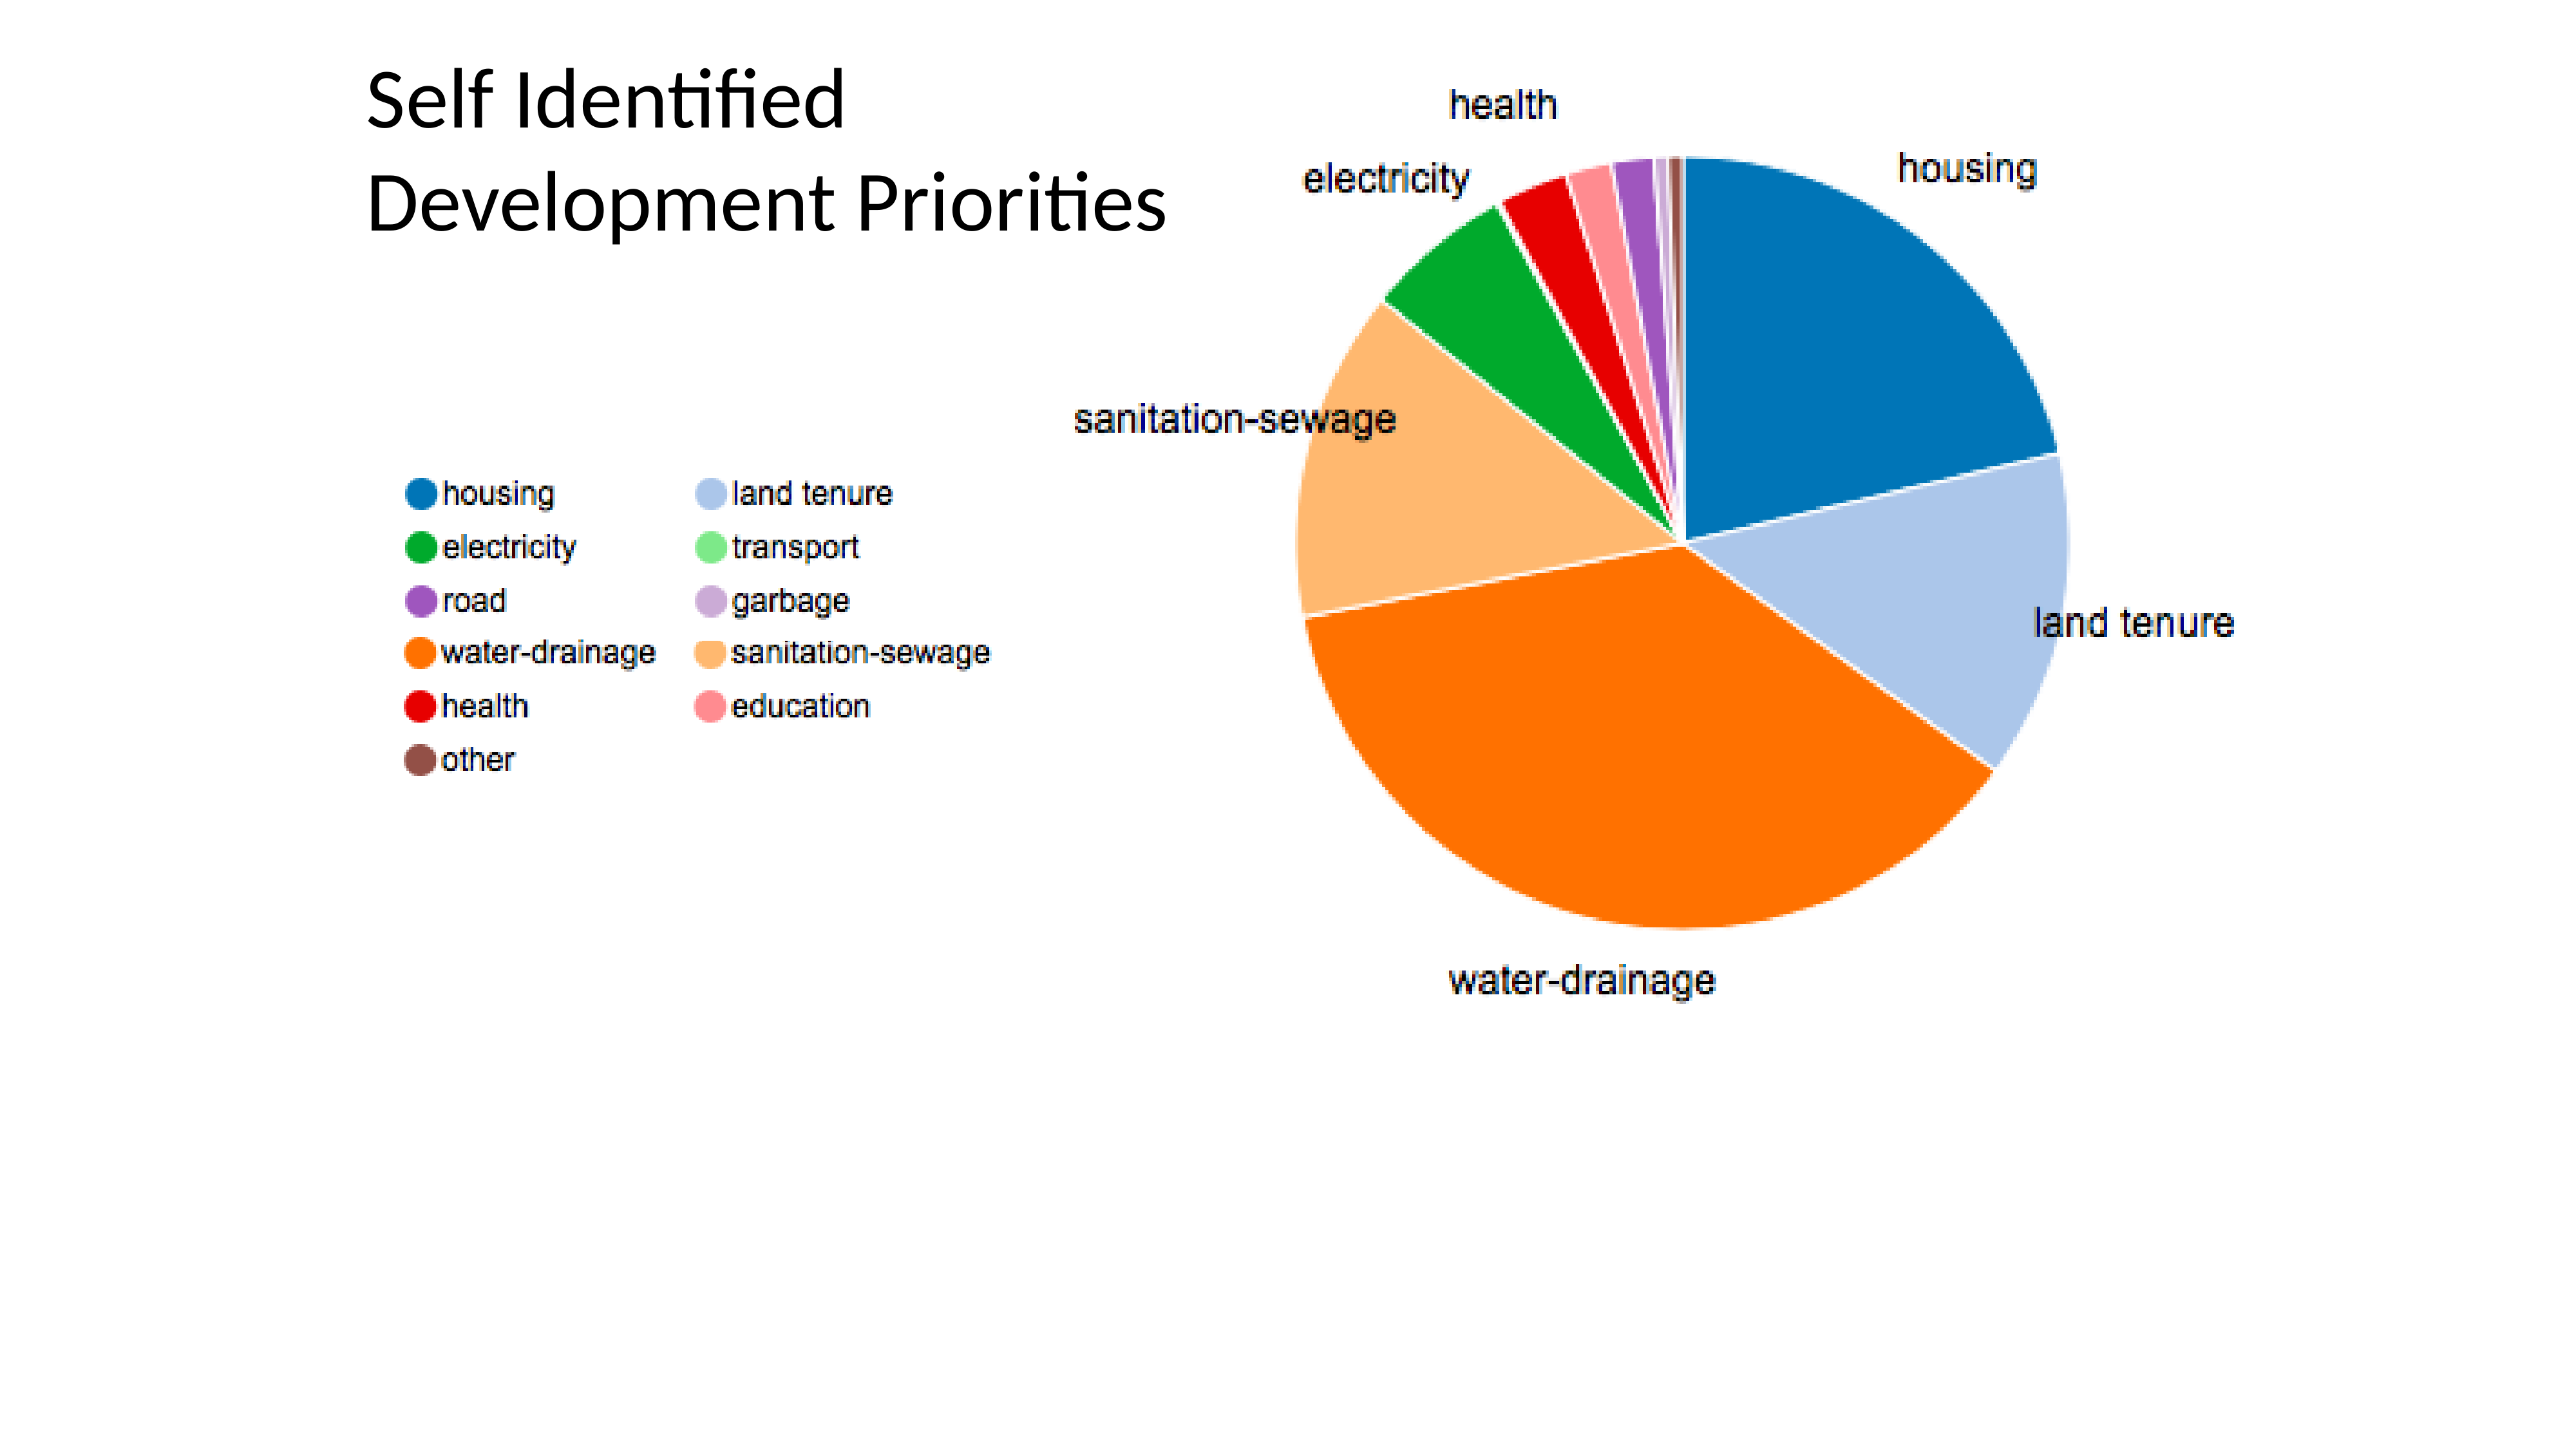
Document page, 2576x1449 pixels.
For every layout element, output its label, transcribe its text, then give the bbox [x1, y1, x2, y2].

picture [1032, 73, 2255, 1025]
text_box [321, 460, 1019, 800]
text_box Self Identified Development Priorities [357, 32, 1233, 258]
